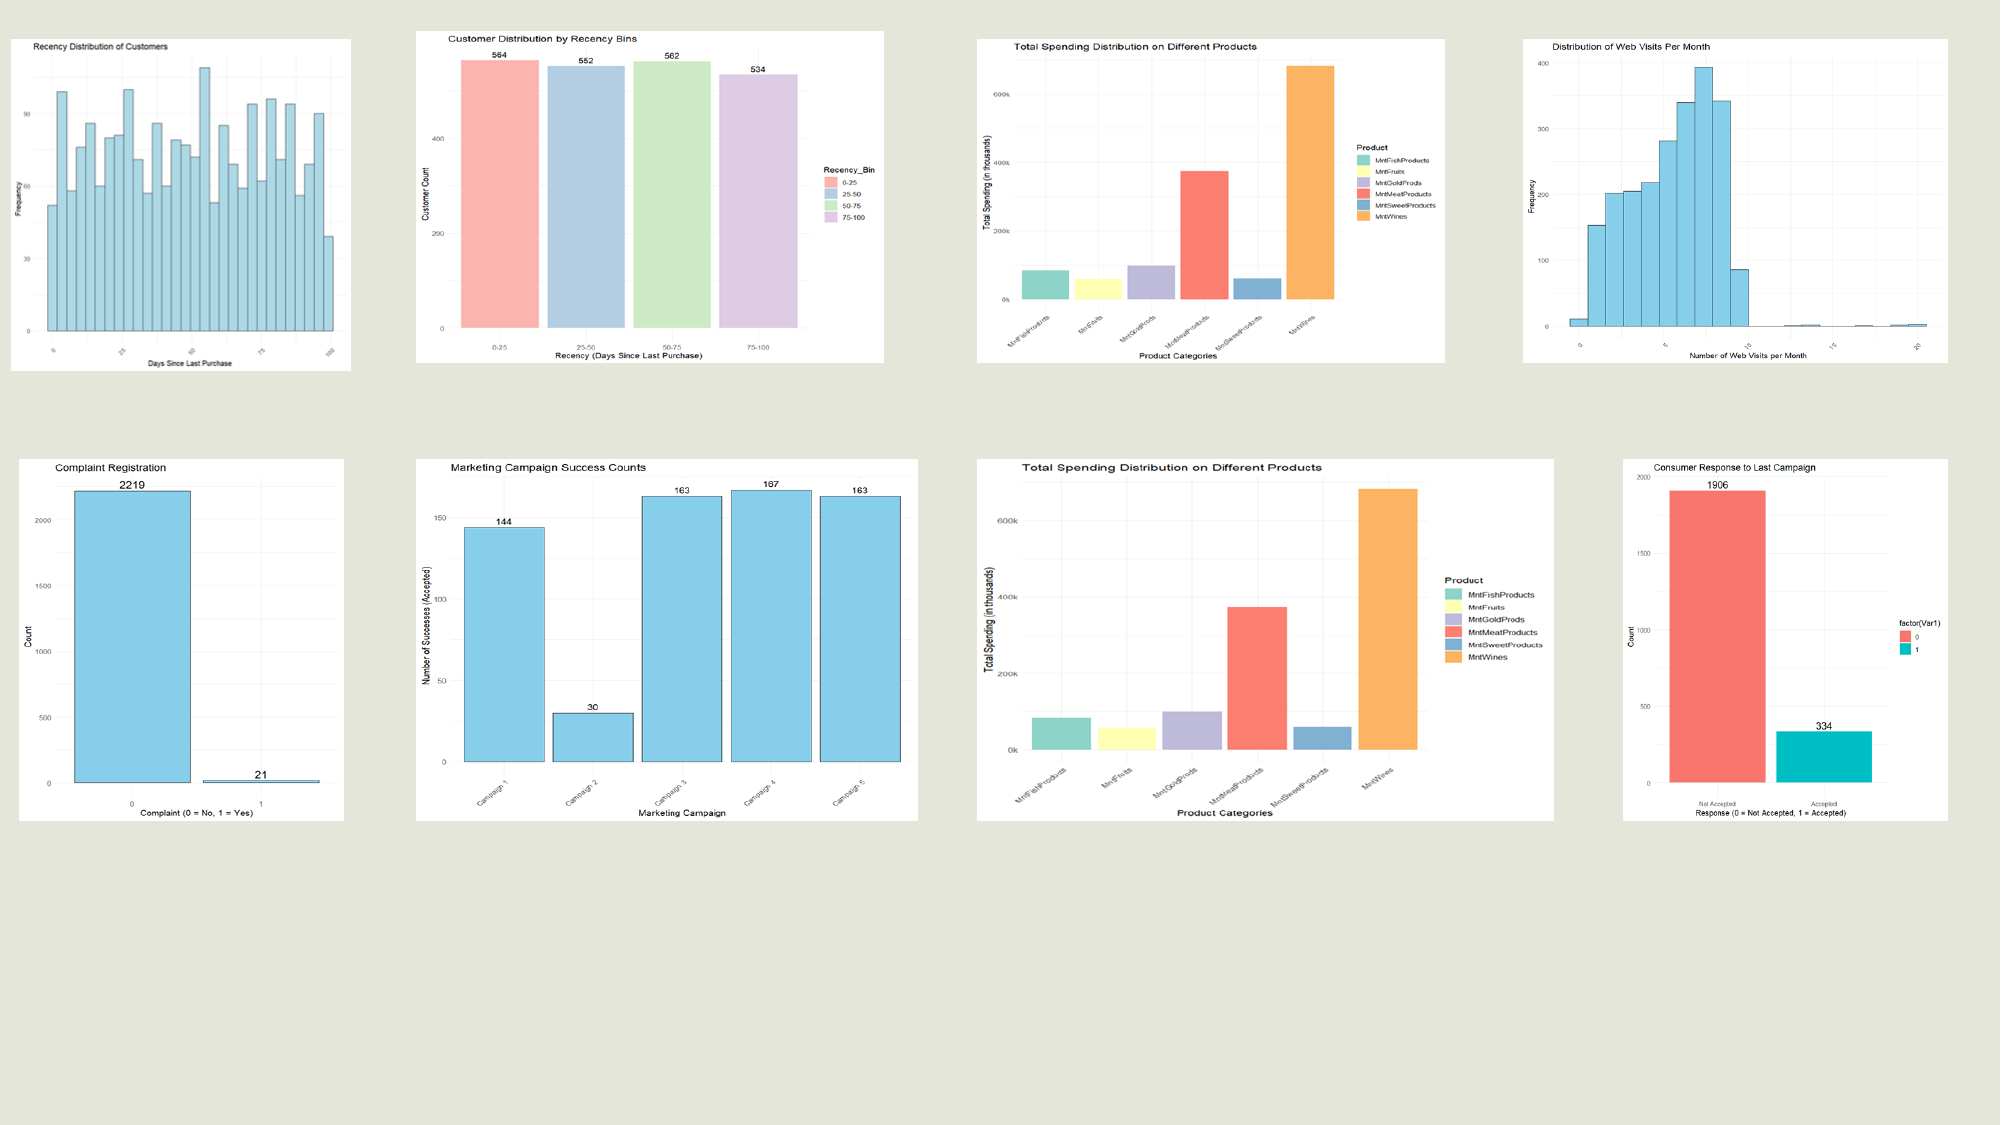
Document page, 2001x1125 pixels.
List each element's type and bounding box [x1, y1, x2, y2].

picture [1623, 459, 1948, 821]
picture [19, 459, 344, 821]
picture [977, 459, 1554, 821]
picture [416, 31, 884, 363]
picture [11, 39, 351, 371]
picture [1523, 39, 1948, 363]
picture [416, 459, 918, 821]
picture [977, 39, 1445, 363]
